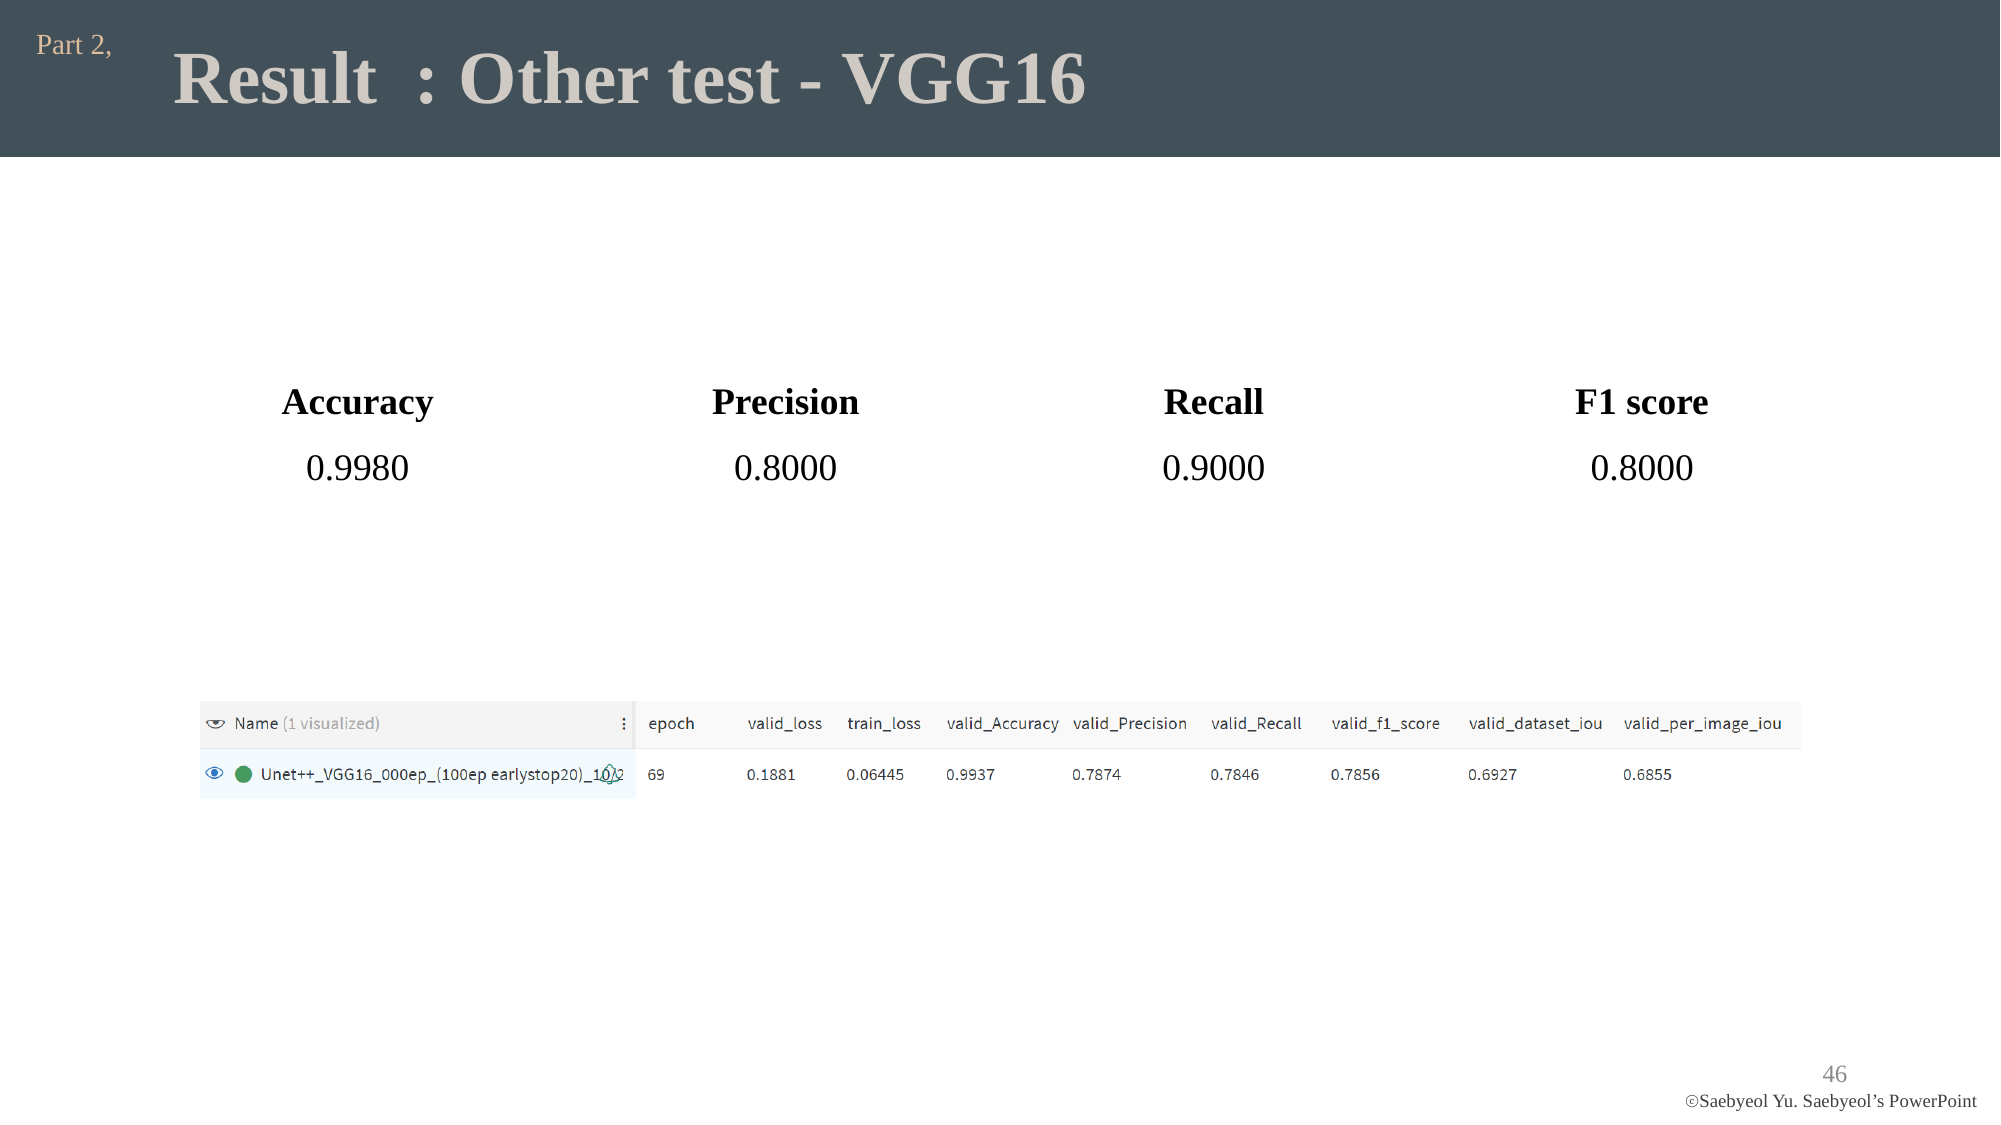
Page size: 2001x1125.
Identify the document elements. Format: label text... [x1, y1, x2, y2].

table_header Precision [573, 374, 999, 437]
table_header Accuracy [145, 374, 571, 437]
table_cell 0.9000 [1001, 442, 1427, 502]
text_box Result : Other test - VGG16 [158, 20, 1721, 126]
table_cell 0.8000 [573, 442, 999, 502]
table_cell 0.8000 [1429, 442, 1855, 502]
text_box Part 2, [21, 18, 128, 68]
slide_number 46 [1412, 1042, 1863, 1103]
table_cell 0.9980 [145, 442, 571, 502]
table_header F1 score [1429, 374, 1855, 437]
table_header Recall [1001, 374, 1427, 437]
text_box [0, 0, 2000, 158]
picture [199, 701, 1801, 799]
